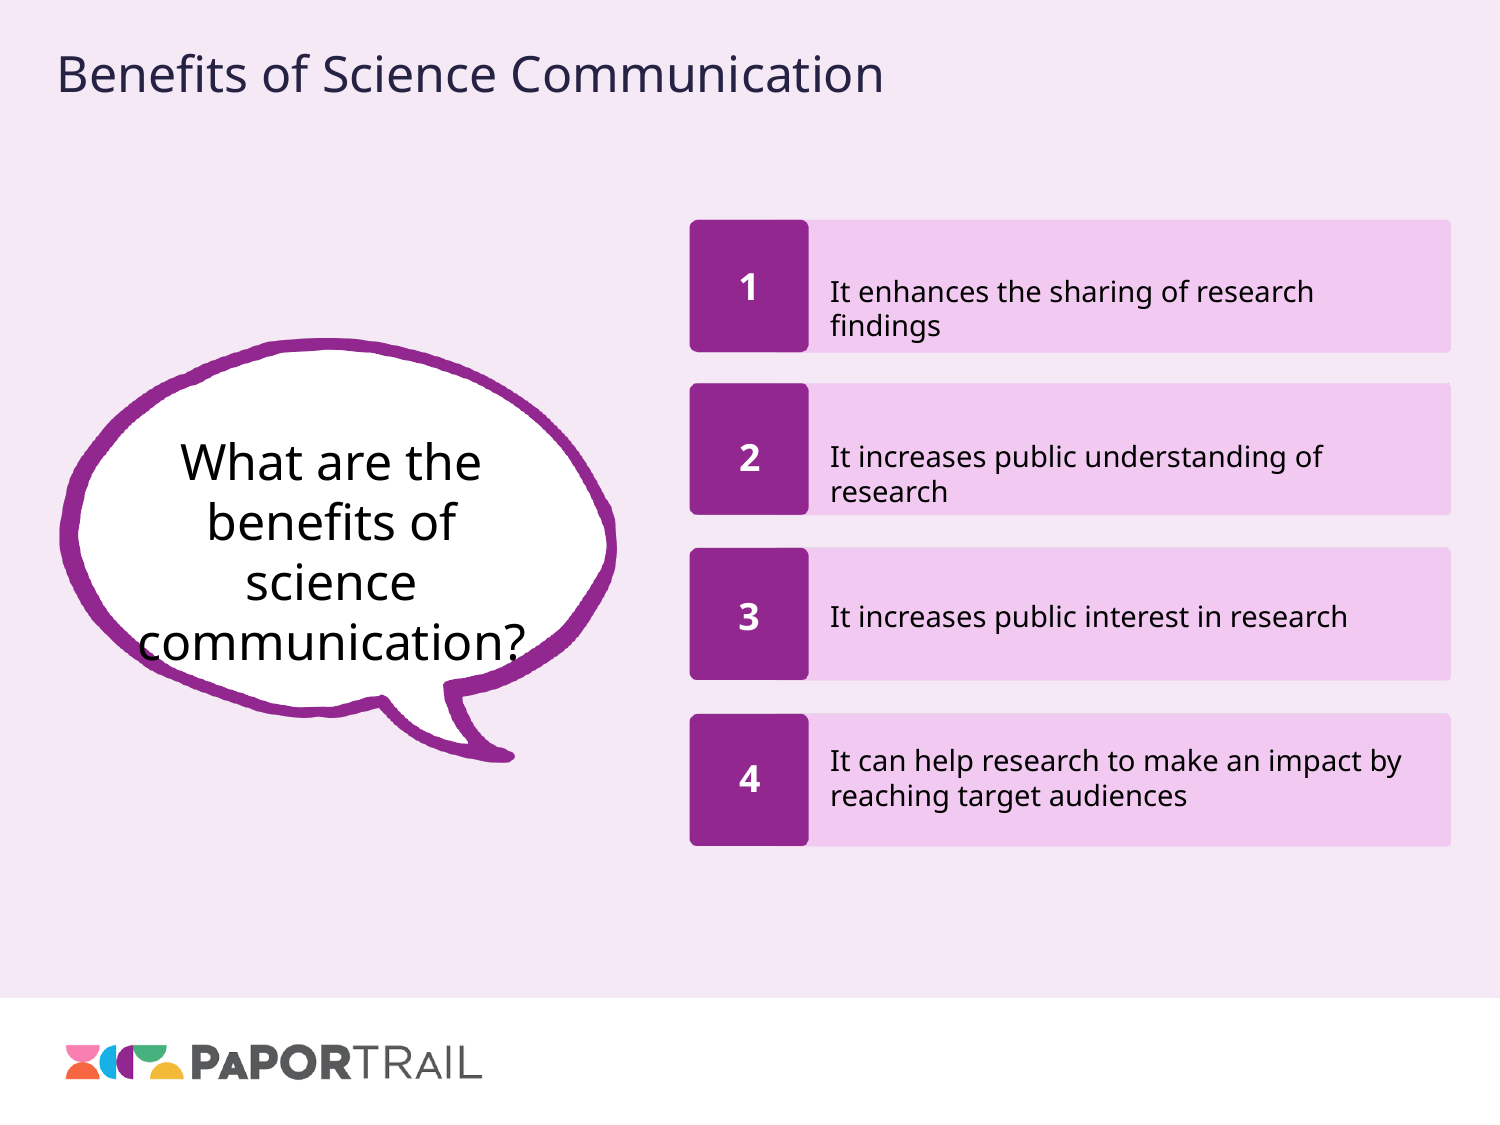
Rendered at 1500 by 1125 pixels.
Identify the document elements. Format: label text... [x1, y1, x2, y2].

title Benefits of Science Communication [41, 41, 1457, 174]
picture [0, 0, 1500, 1125]
